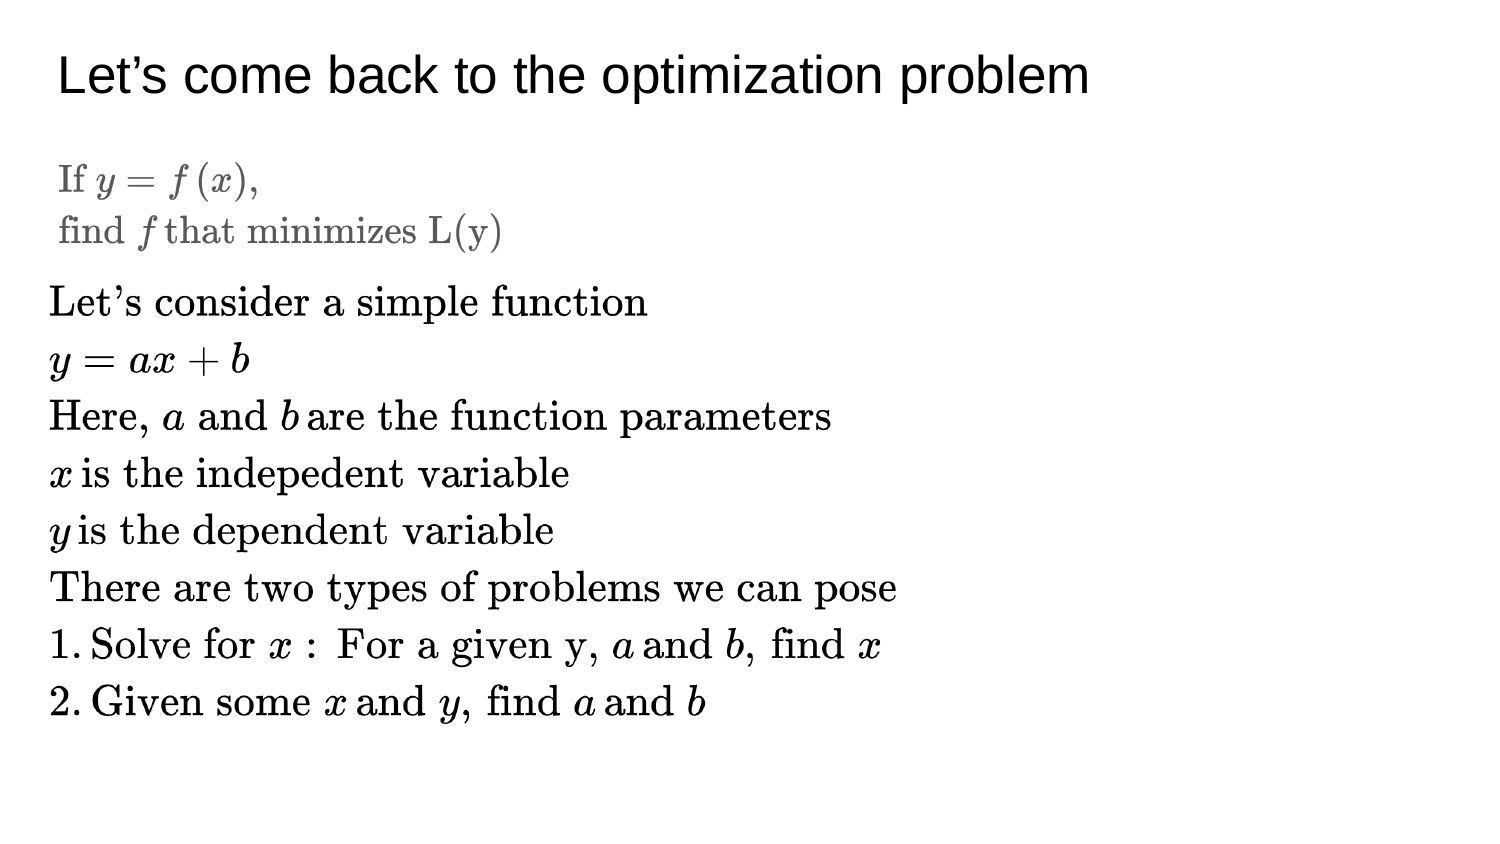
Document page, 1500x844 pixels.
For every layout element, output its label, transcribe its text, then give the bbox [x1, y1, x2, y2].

picture [48, 284, 897, 724]
title Let’s come back to the optimization problem [42, 25, 1441, 120]
picture [59, 161, 500, 253]
